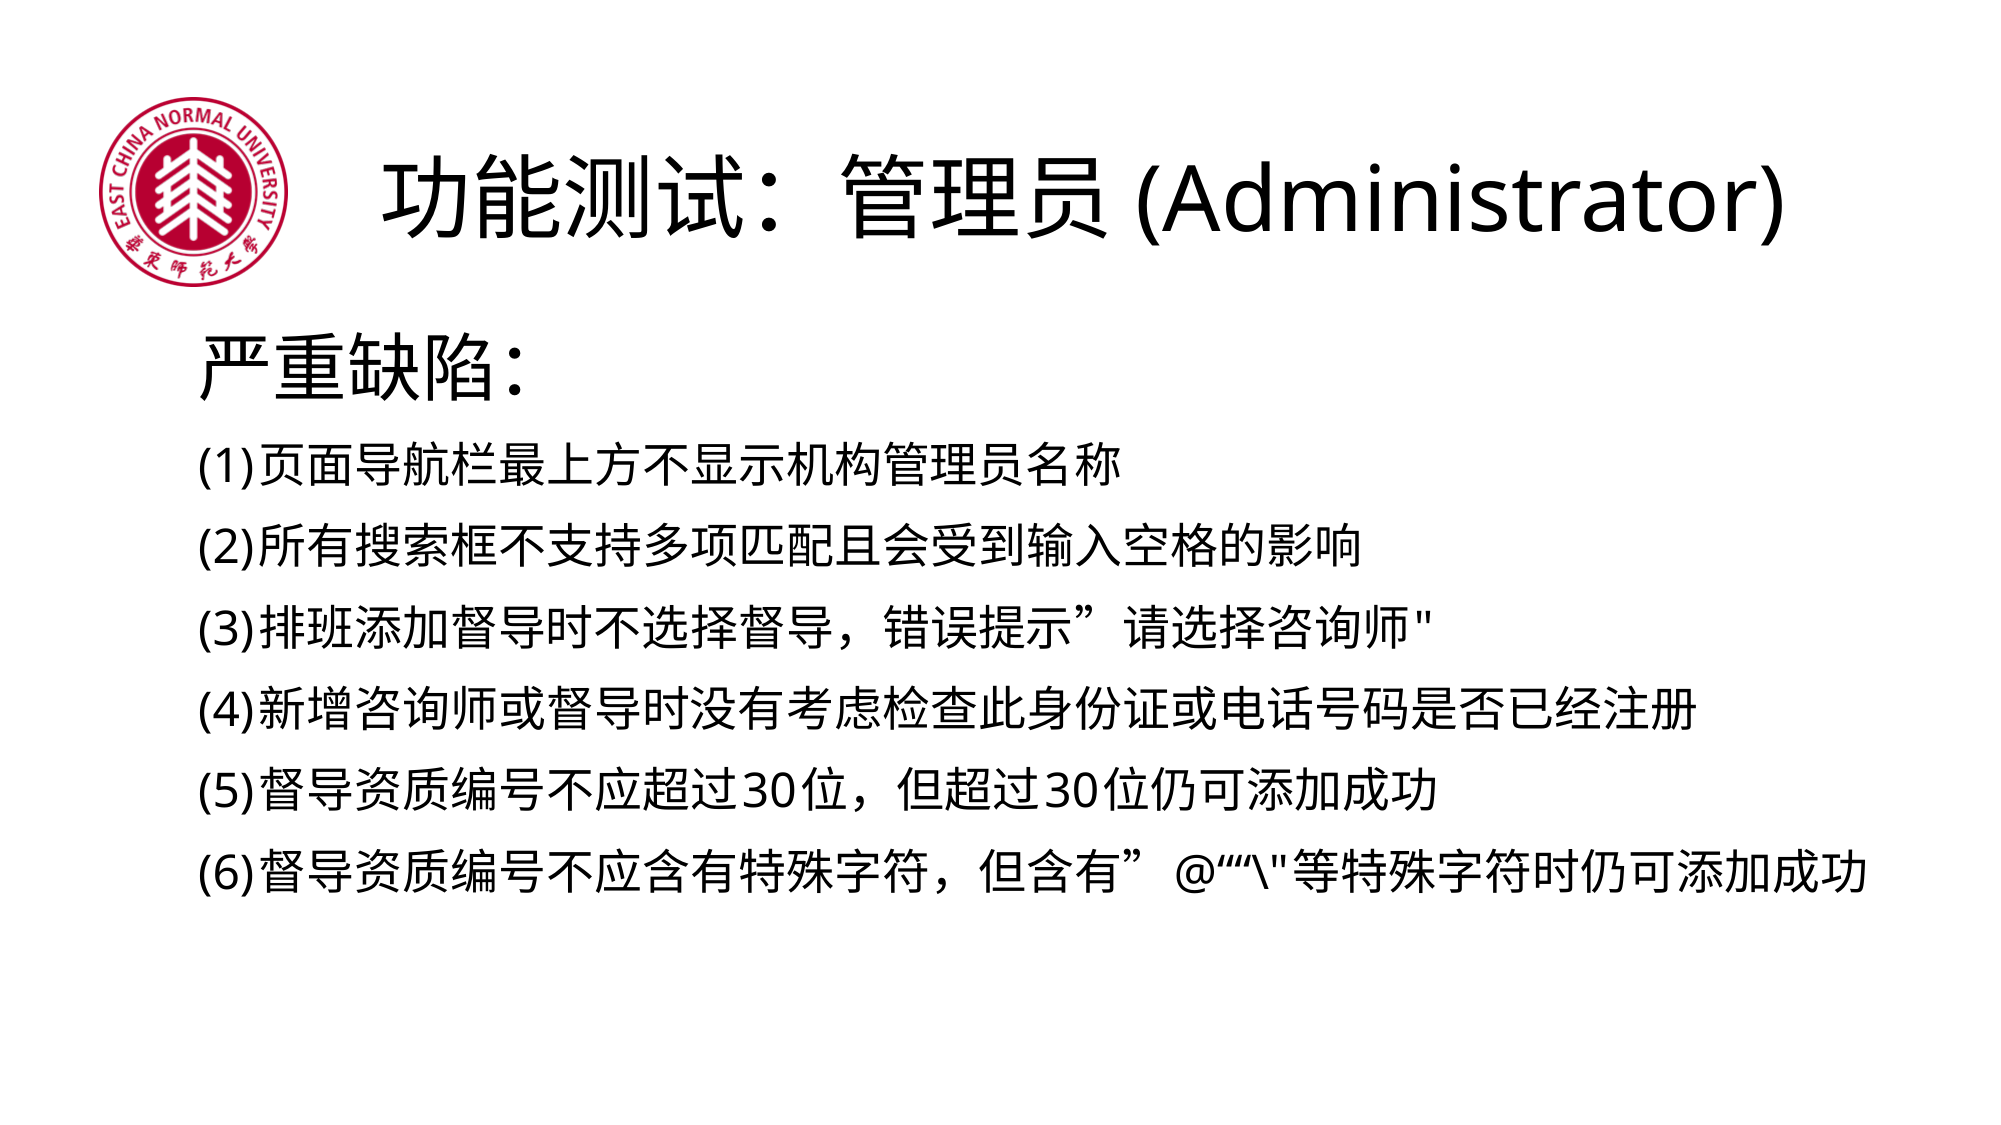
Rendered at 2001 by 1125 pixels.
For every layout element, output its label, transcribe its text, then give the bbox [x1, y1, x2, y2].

text_box 功能测试：管理员(Administrator) [137, 69, 1863, 287]
picture [99, 97, 288, 287]
list 严重缺陷： (1)页面导航栏最上方不显示机构管理员名称 (2)所有搜索框不支持多项匹配且会受到输入空格的影响 (3)排班添加督导时不选择督导，错误提示”请选择咨询师" (4)新增咨询师或督导时没有考虑检查此身份证或电话号码是否已经注册 (5)督导资质编号不应超过30位，但超过30位仍可添加成功 (6)督导资质编号不应含有特殊字符，但含有”@““\"等特殊字符时仍可添加成功 [183, 286, 1909, 1001]
